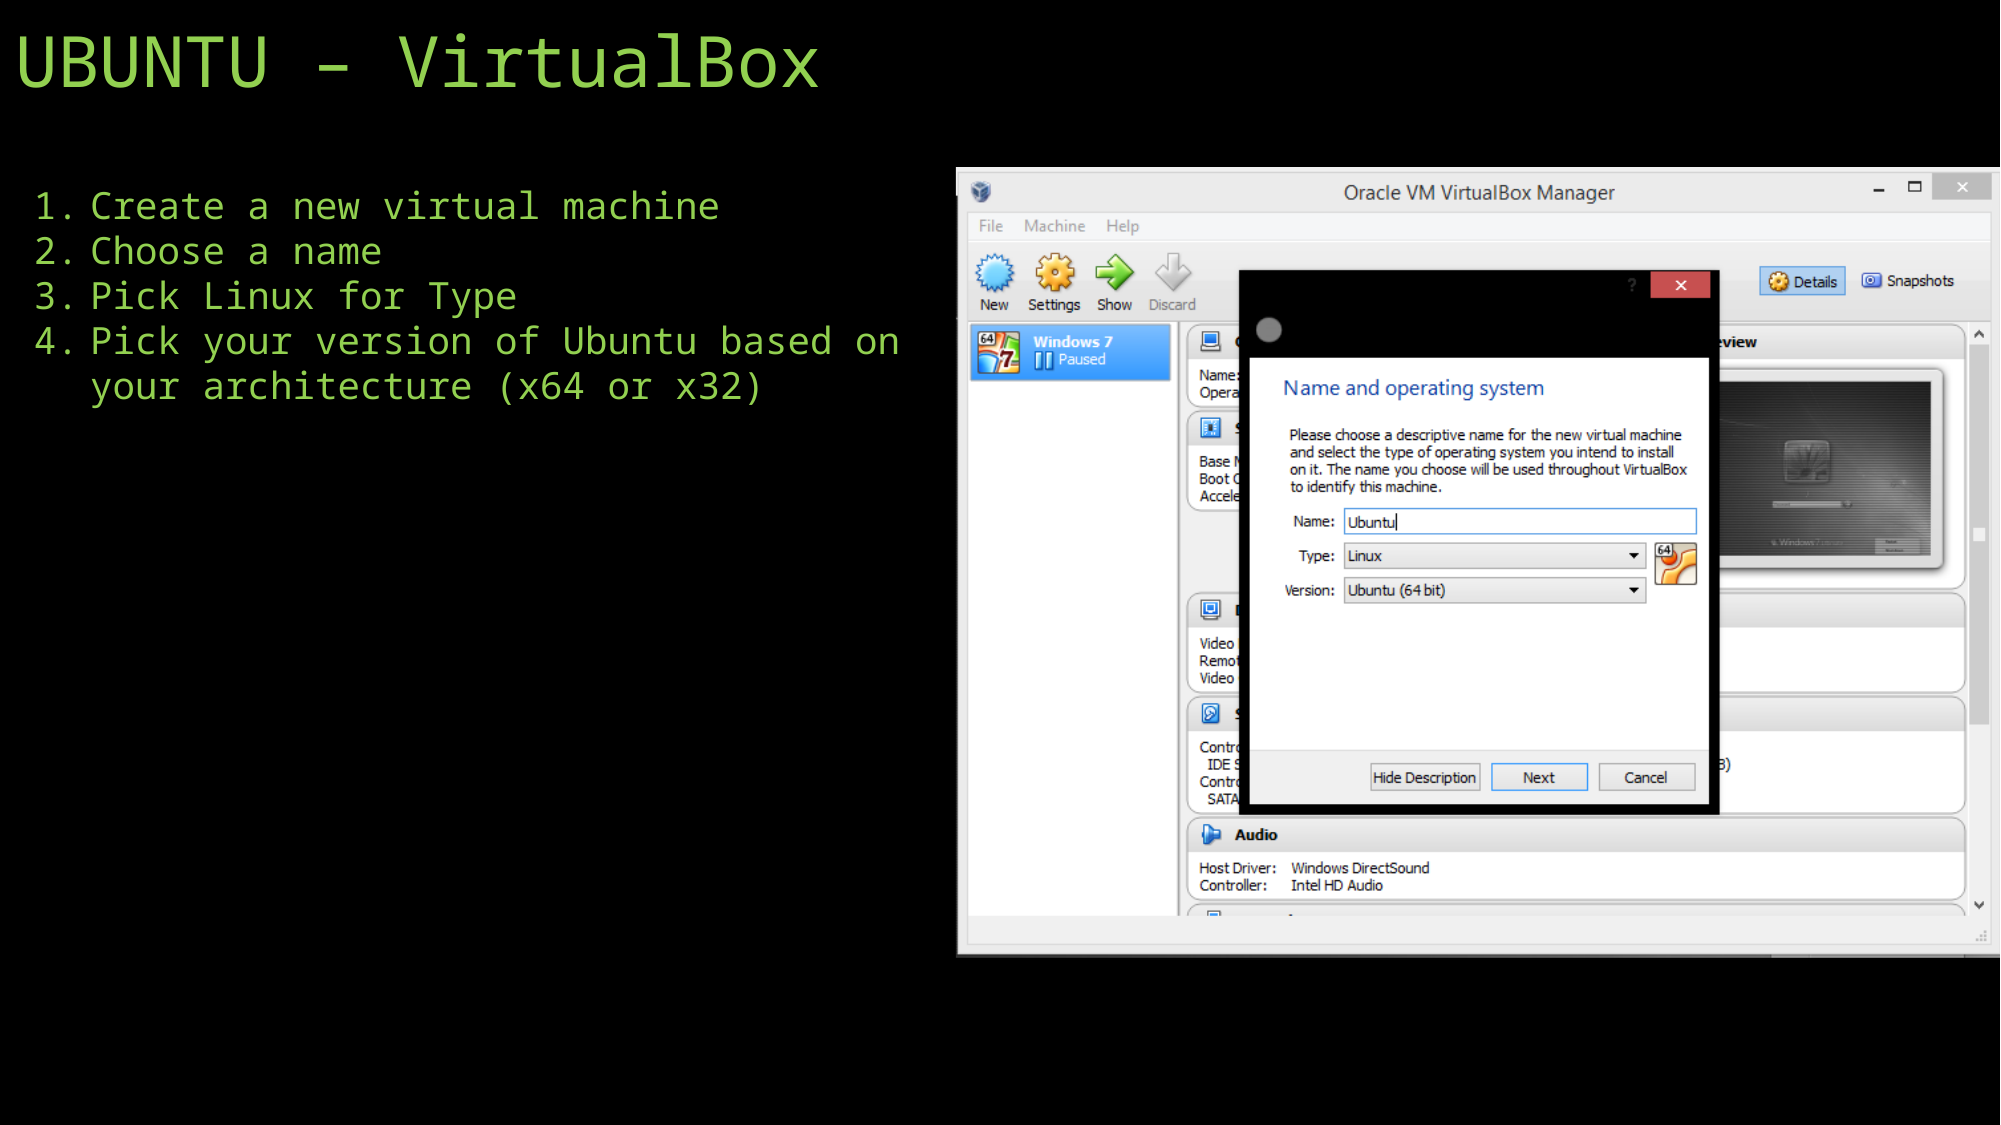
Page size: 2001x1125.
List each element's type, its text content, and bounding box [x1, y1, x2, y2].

text_box Create a new virtual machine Choose a name Pick Linux for Type Pick your version of Ubuntu based on your architecture (x64 or x32) [0, 167, 930, 1103]
title UBUNTU – VirtualBox [0, 0, 1500, 111]
picture [955, 166, 2000, 959]
